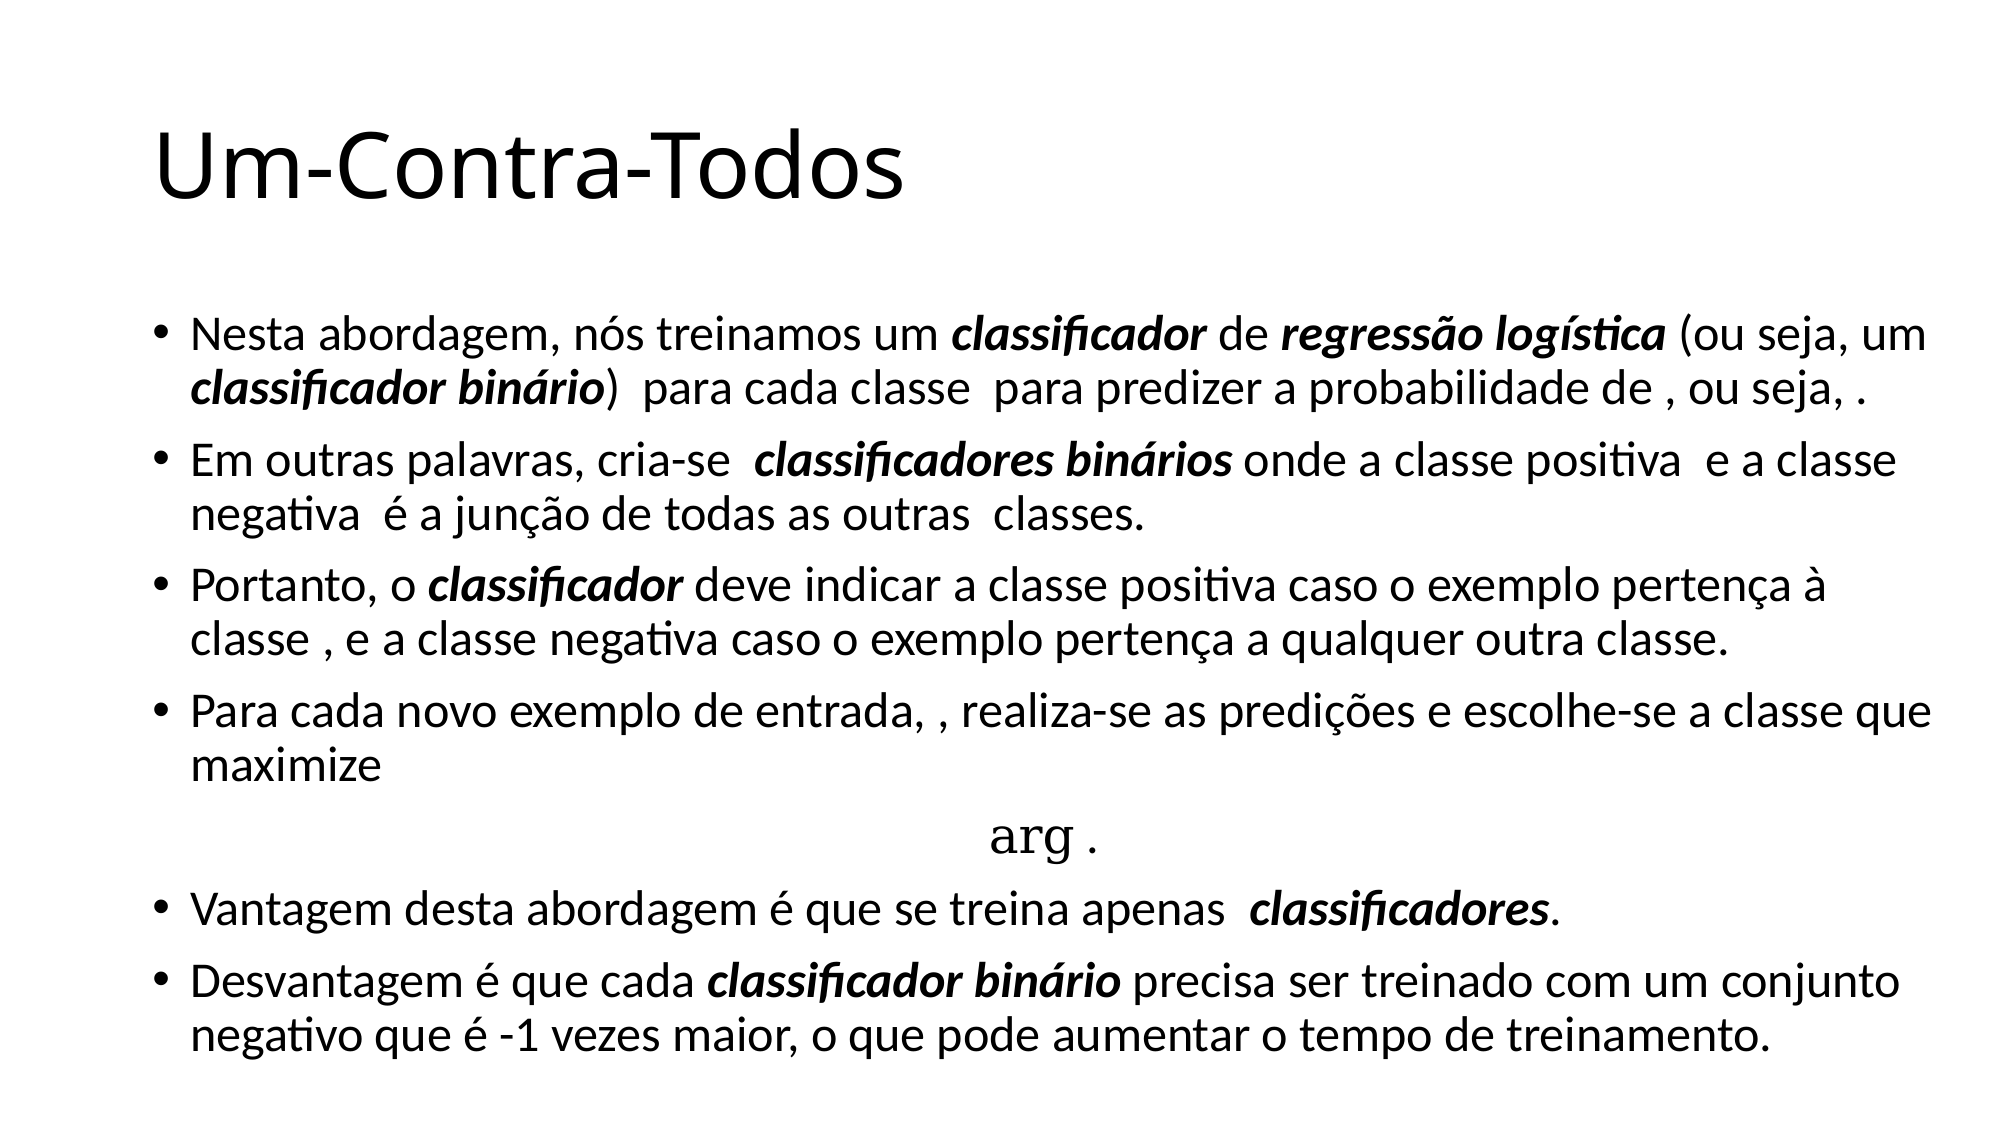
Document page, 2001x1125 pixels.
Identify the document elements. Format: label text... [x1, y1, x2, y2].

title Um-Contra-Todos [137, 59, 1863, 278]
